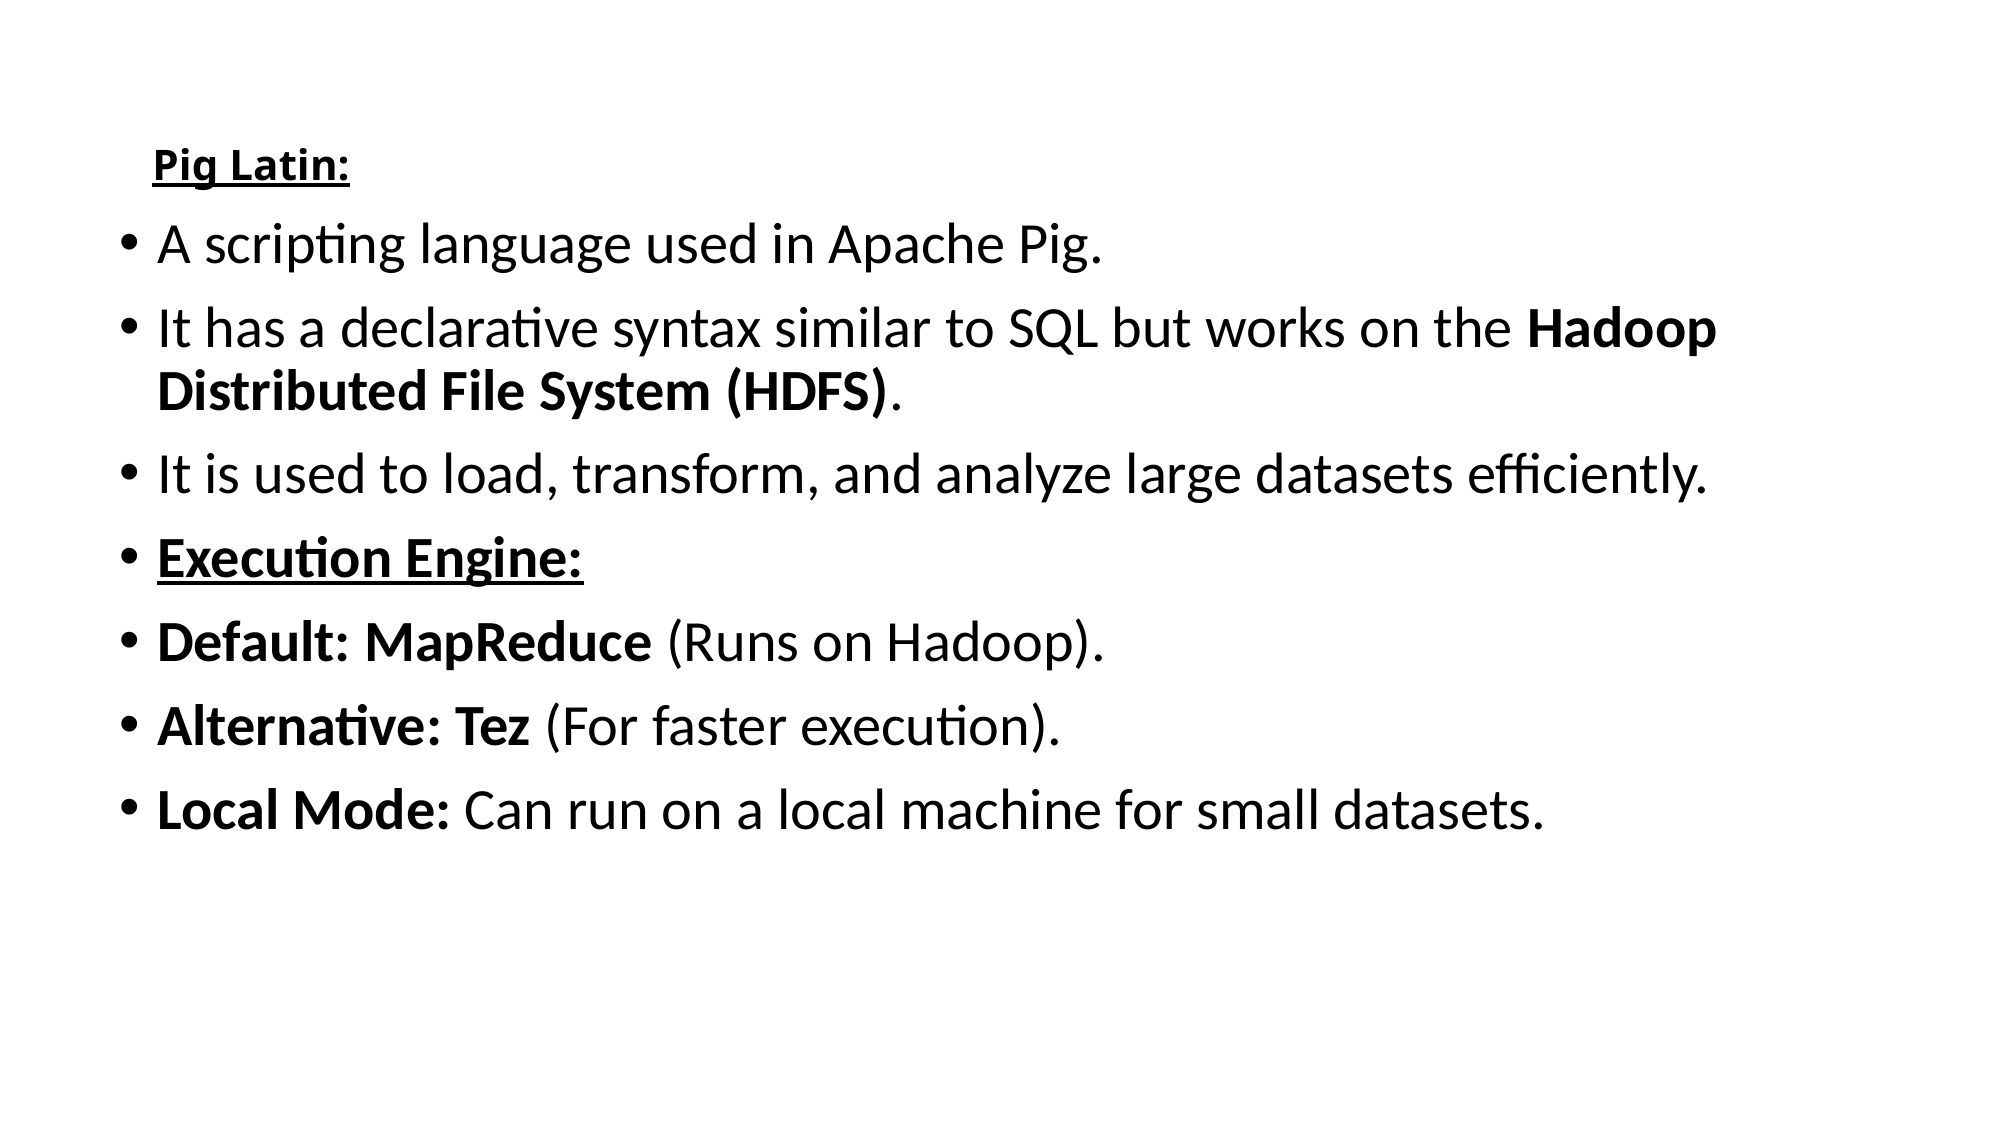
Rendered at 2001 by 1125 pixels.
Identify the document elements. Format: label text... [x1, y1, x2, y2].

title Pig Latin: [137, 136, 1863, 248]
list A scripting language used in Apache Pig. It has a declarative syntax similar to SQL but works on the Hadoop Distributed File System (HDFS). It is used to load, transform, and analyze large datasets efficiently. Execution Engine: Default: MapReduce (Runs on Hadoop). Alternative: Tez (For faster execution). Local Mode: Can run on a local machine for small datasets. [104, 205, 1830, 920]
